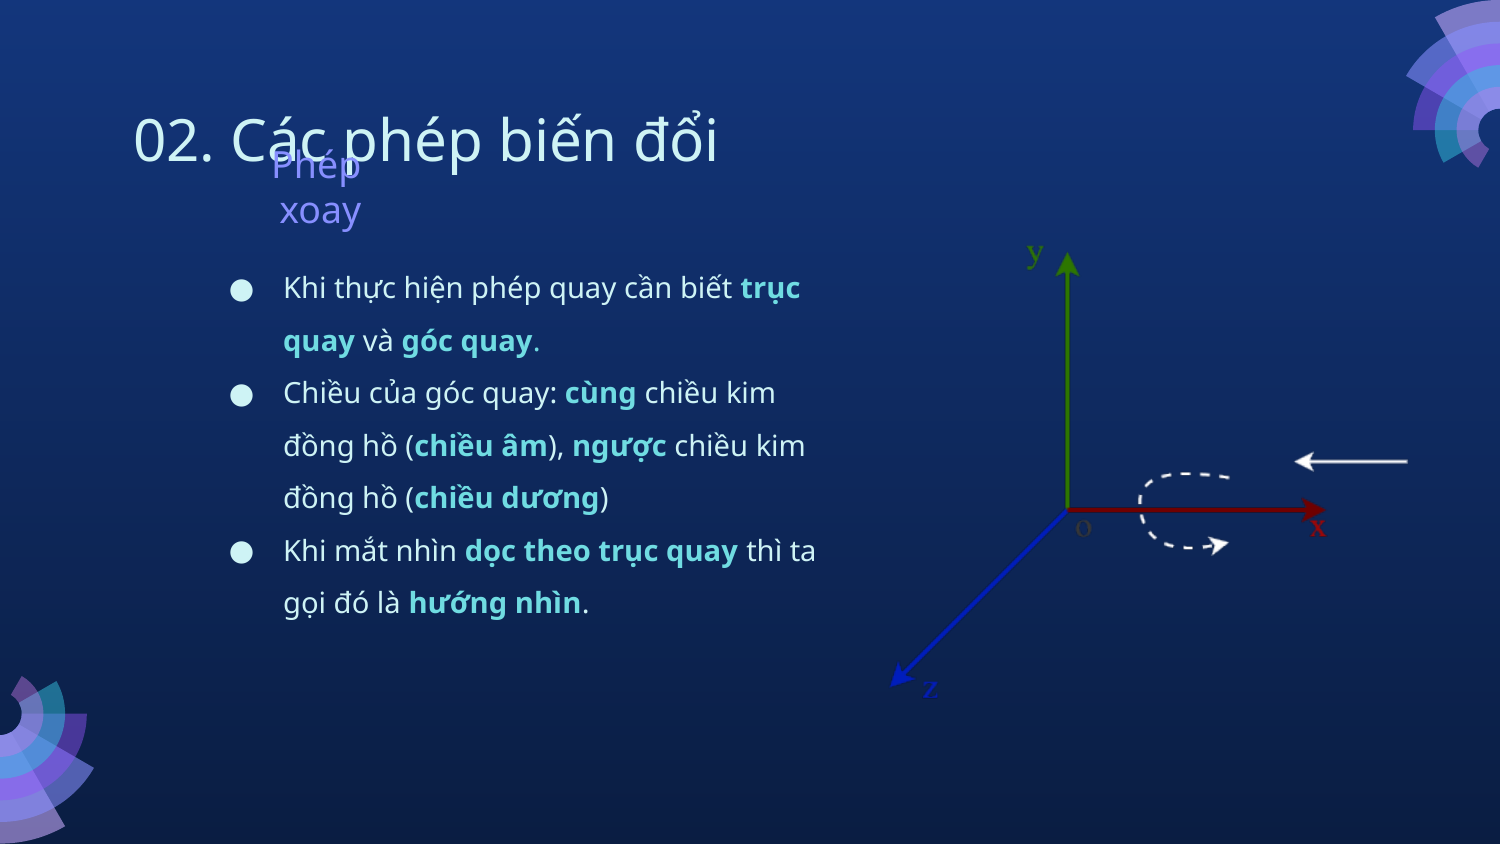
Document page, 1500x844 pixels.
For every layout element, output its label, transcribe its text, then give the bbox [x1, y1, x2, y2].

picture [876, 219, 1423, 721]
title 02. Các phép biến đổi [118, 88, 1382, 183]
subtitle Phép xoay [190, 182, 377, 247]
subtitle Khi thực hiện phép quay cần biết trục quay và góc quay. Chiều của góc quay: cùng chiều kim đồng hồ (chiều âm), ngược chiều kim đồng hồ (chiều dương) Khi mắt nhìn dọc theo trục quay thì ta gọi đó là hướng nhìn. [118, 237, 862, 783]
